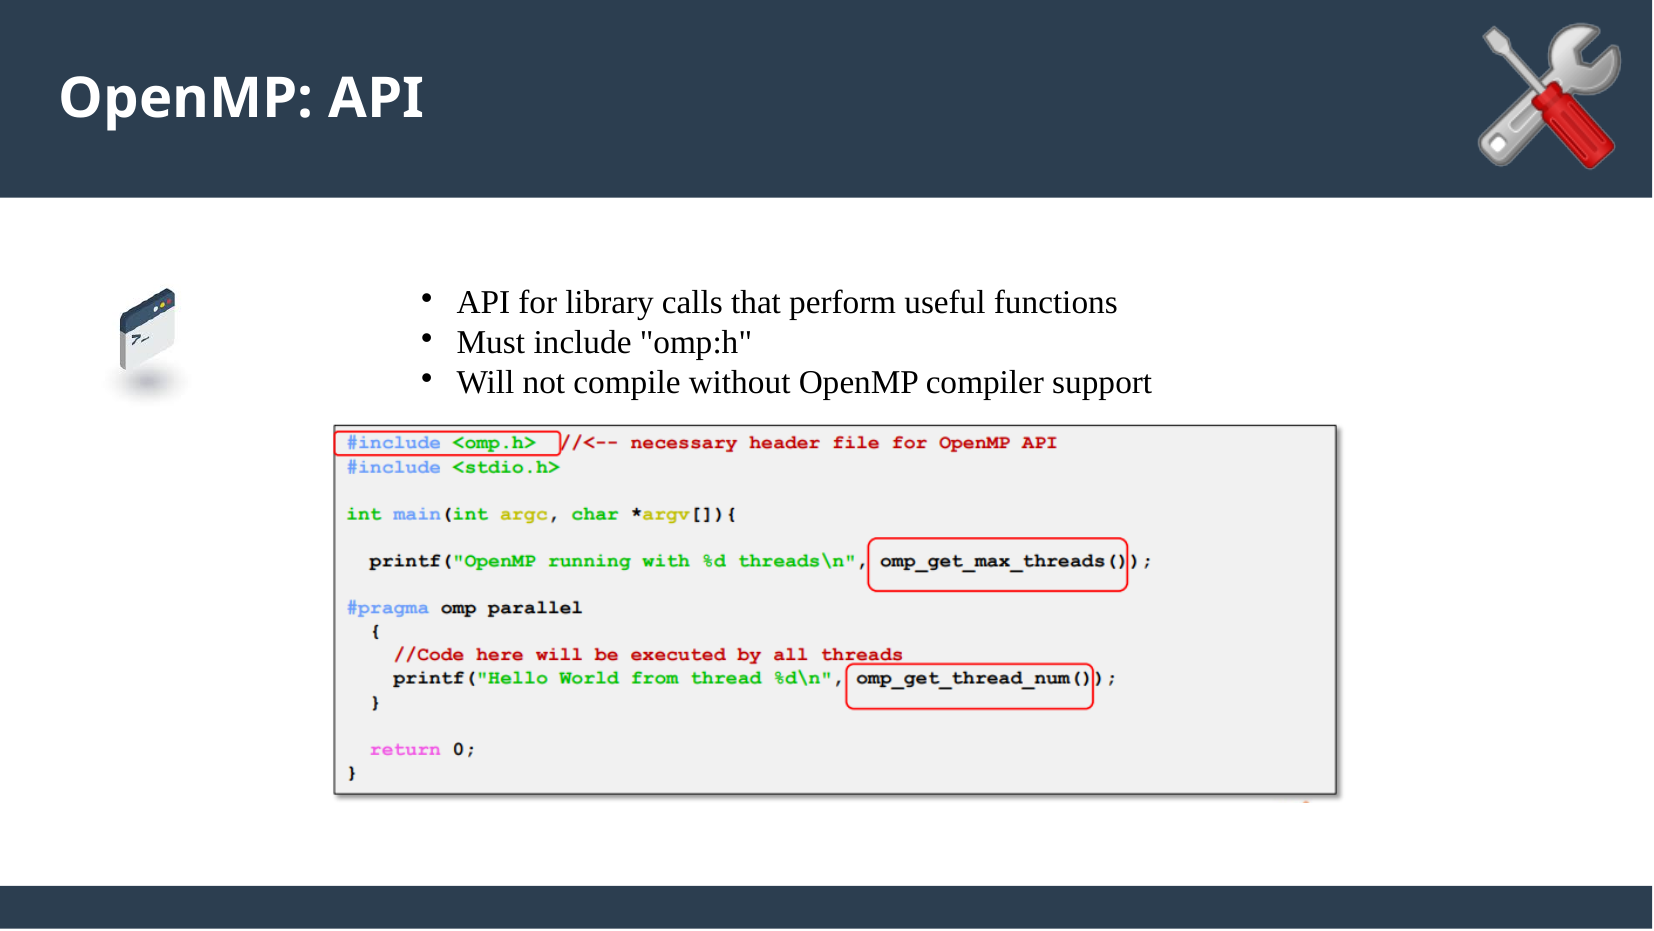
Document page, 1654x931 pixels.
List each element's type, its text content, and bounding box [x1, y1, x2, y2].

picture [324, 418, 1351, 803]
picture [1469, 17, 1627, 175]
picture [29, 255, 266, 414]
text_box API for library calls that perform useful functions Must include "omp:h" Will not compile without OpenMP compiler support [406, 272, 1269, 413]
title OpenMP: API [59, 37, 1464, 154]
